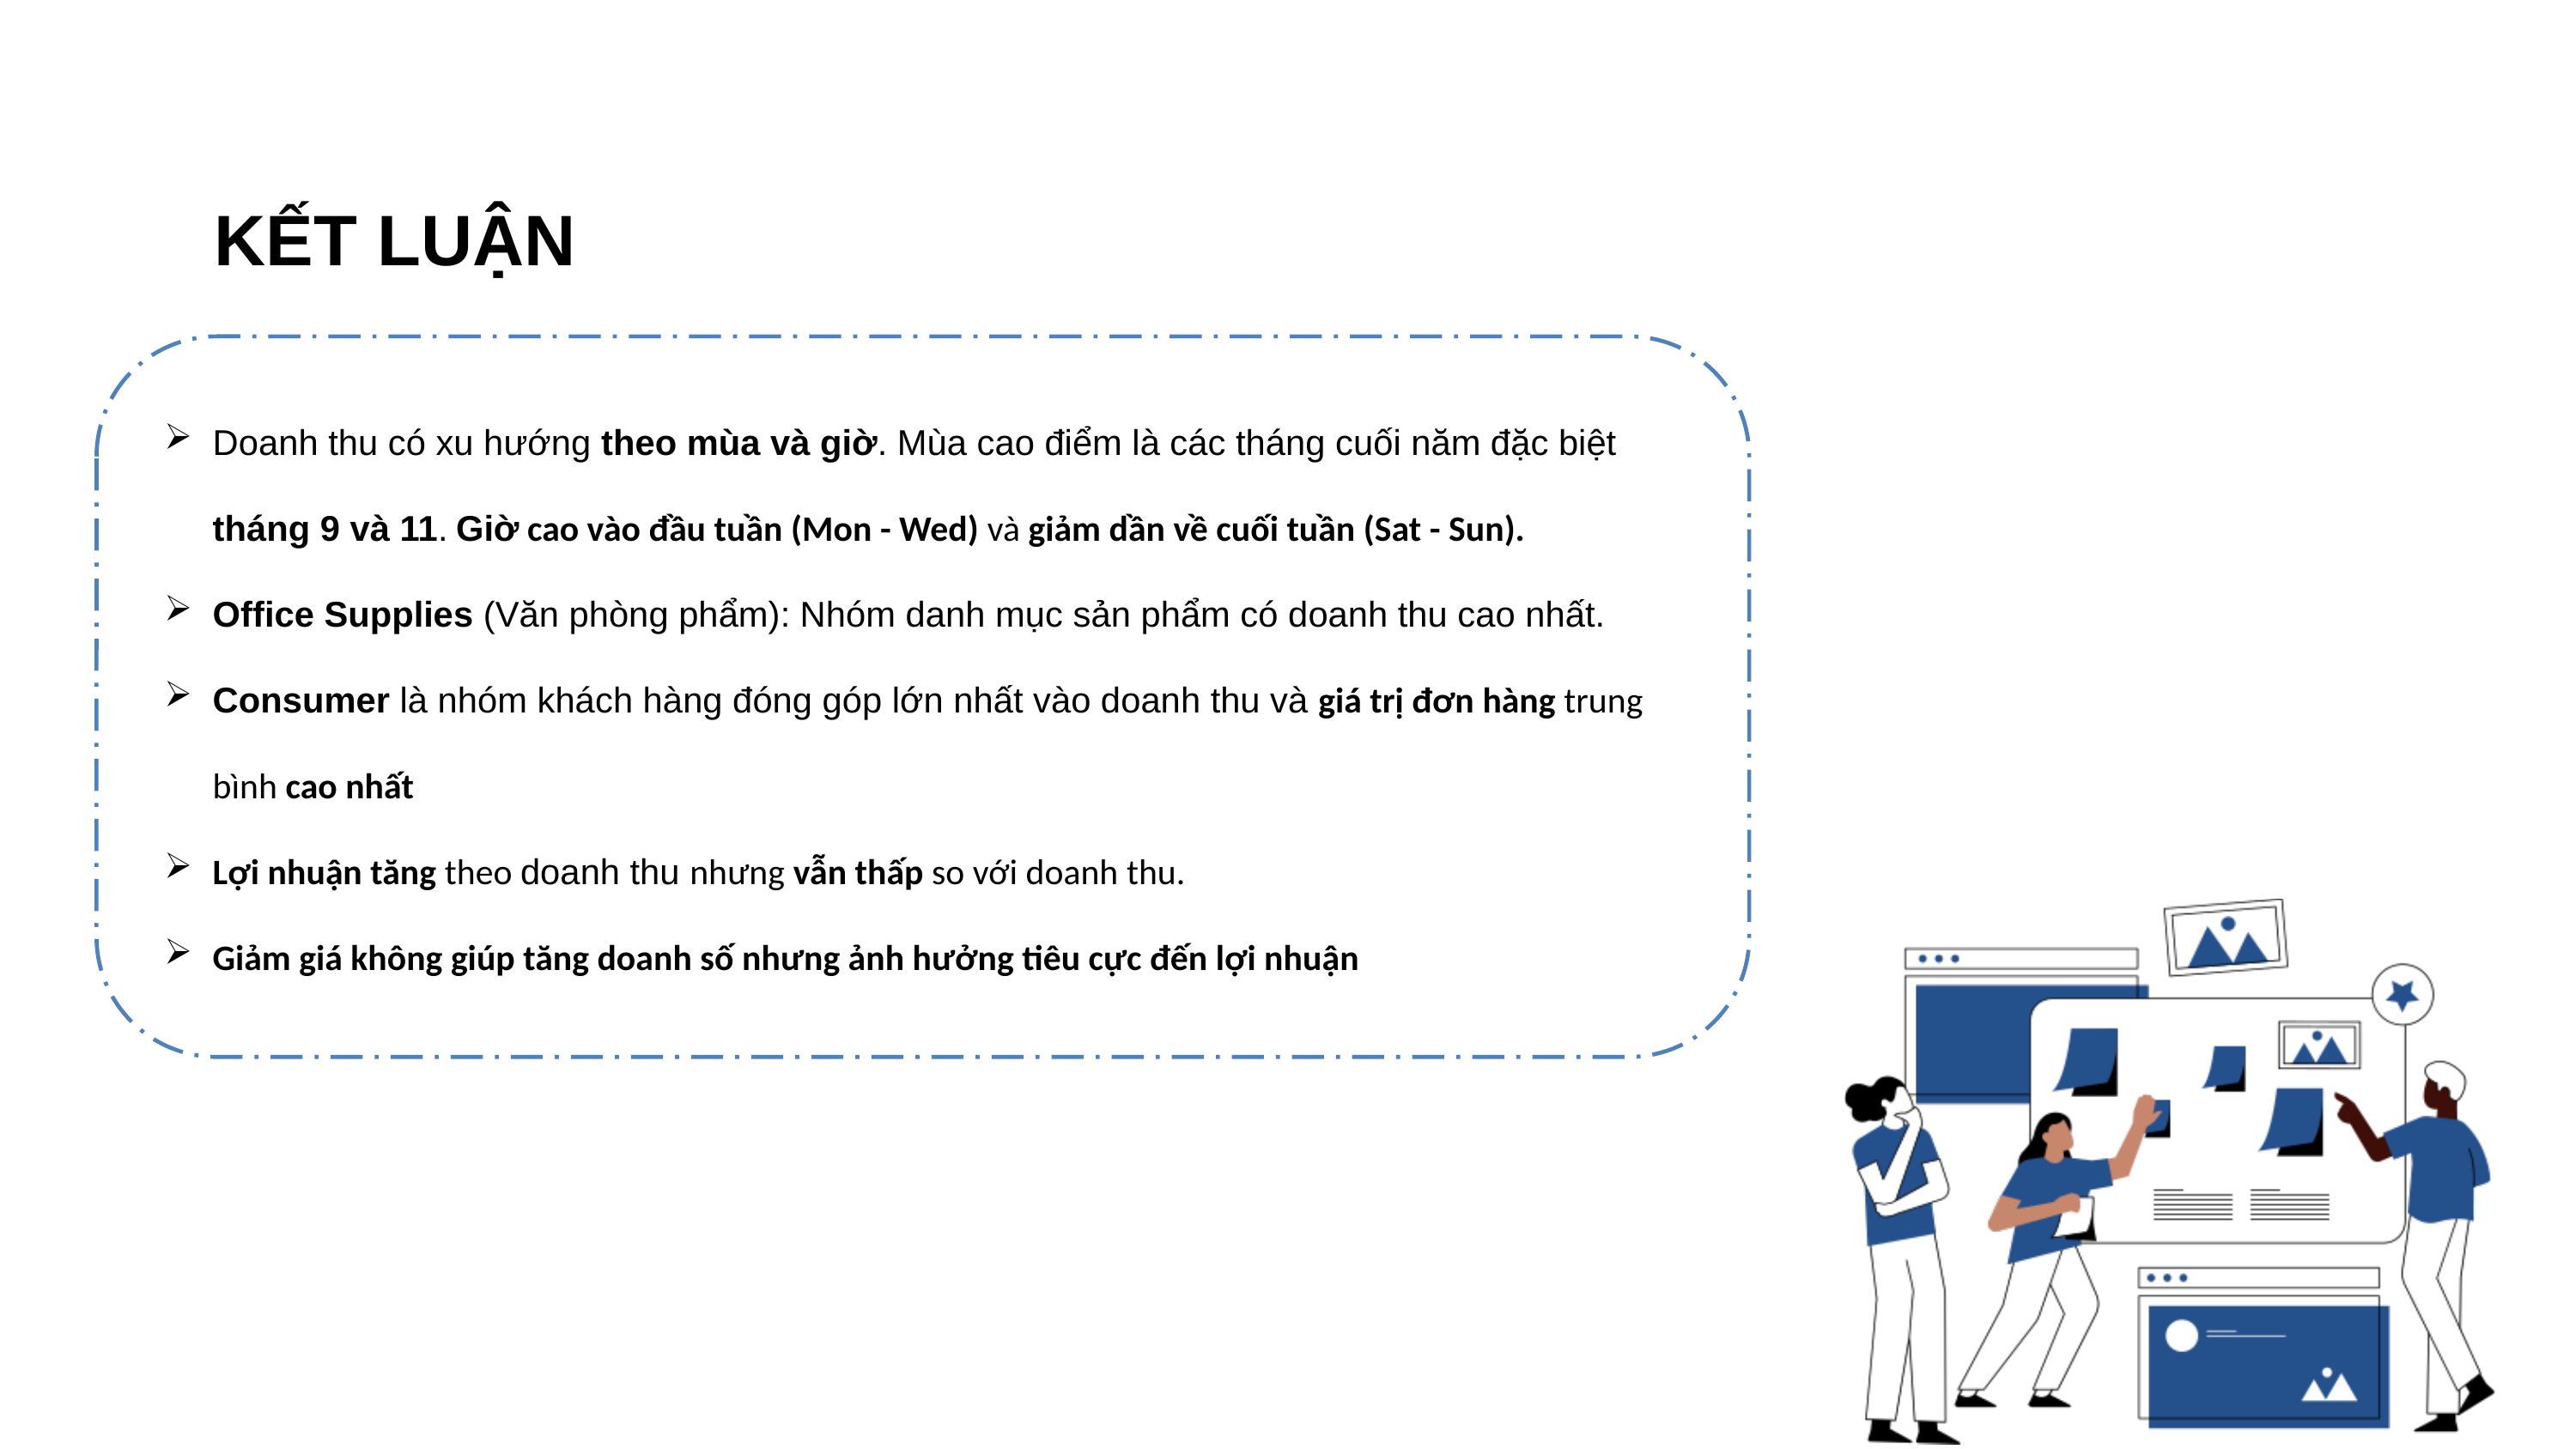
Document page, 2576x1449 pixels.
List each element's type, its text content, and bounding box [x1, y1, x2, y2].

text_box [1753, 291, 2567, 1106]
text_box KẾT LUẬN [214, 160, 1781, 281]
text_box [96, 336, 1748, 1058]
text_box Doanh thu có xu hướng theo mùa và giờ. Mùa cao điểm là các tháng cuối năm đặc biệt tháng 9 và 11. Giờ cao vào đầu tuần (Mon - Wed) và giảm dần về cuối tuần (Sat - Sun). Office Supplies (Văn phòng phẩm): Nhóm danh mục sản phẩm có doanh thu cao nhất. Consumer là nhóm khách hàng đóng góp lớn nhất vào doanh thu và giá trị đơn hàng trung bình cao nhất Lợi nhuận tăng theo doanh thu nhưng vẫn thấp so với doanh thu. Giảm giá không giúp tăng doanh số nhưng ảnh hưởng tiêu cực đến lợi nhuận [151, 1039, 1681, 1070]
text_box [1844, 1113, 2495, 1446]
